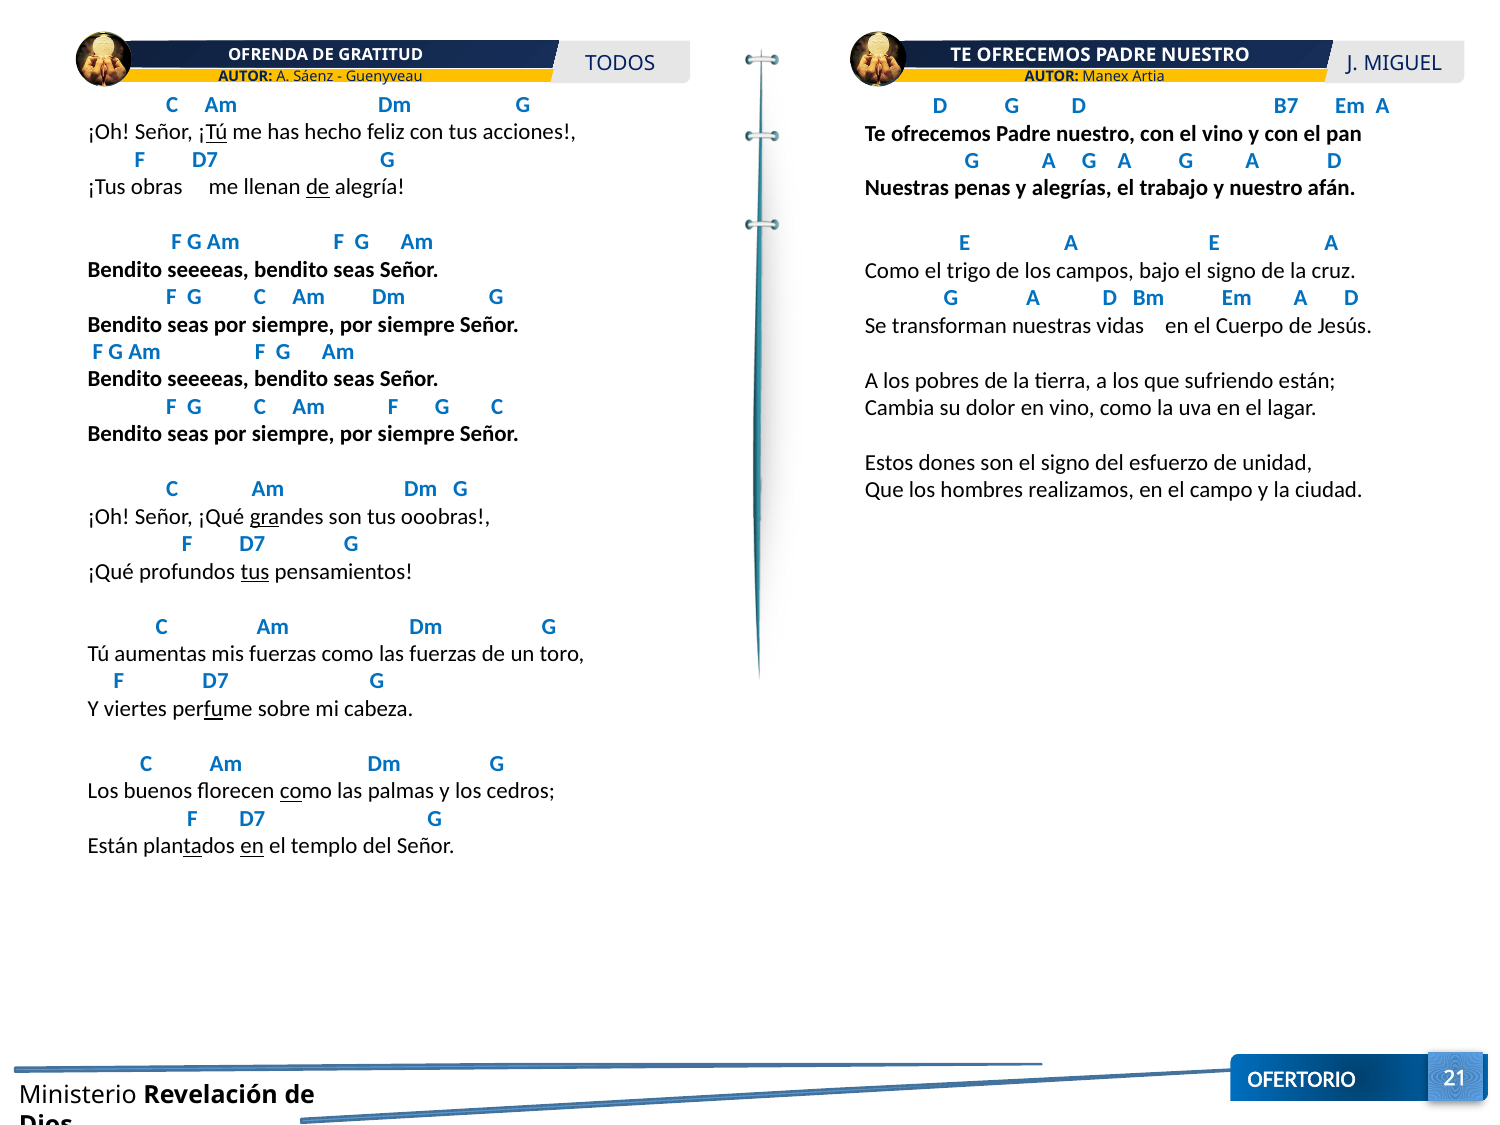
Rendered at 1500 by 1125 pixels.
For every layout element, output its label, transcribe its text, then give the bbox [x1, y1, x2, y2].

text_box [13, 1062, 1043, 1071]
text_box OFRENDA DE GRATITUD [139, 39, 561, 69]
picture [438, 39, 1081, 680]
text_box D G D B7 Em A Te ofrecemos Padre nuestro, con el vino y con el pan G A G A G A D Nuestras penas y alegrías, el trabajo y nuestro afán. E A E A Como el trigo de los campos, bajo el signo de la cruz. G A D Bm Em A D Se transforman nuestras vidas en el Cuerpo de Jesús. A los pobres de la tierra, a los que sufriendo están; Cambia su dolor en vino, como la uva en el lagar. Estos dones son el signo del esfuerzo de unidad, Que los hombres realizamos, en el campo y la ciudad. [849, 83, 1465, 510]
text_box OFERTORIO [1228, 1052, 1424, 1103]
slide_number 21 [1428, 1052, 1483, 1101]
text_box J. MIGUEL [1323, 39, 1466, 85]
text_box AUTOR: Manex Artia [913, 67, 1330, 84]
text_box TODOS [549, 39, 692, 85]
picture [849, 31, 907, 87]
text_box [389, 1068, 1228, 1120]
text_box C Am Dm G ¡Oh! Señor, ¡Tú me has hecho feliz con tus acciones!, F D7 G ¡Tus obras me llenan de alegría! F G Am F G Am Bendito seeeeas, bendito seas Señor. F G C Am Dm G Bendito seas por siempre, por siempre Señor. F G Am F G Am Bendito seeeeas, bendito seas Señor. F G C Am F G C Bendito seas por siempre, por siempre Señor. C Am Dm G ¡Oh! Señor, ¡Qué grandes son tus ooobras!, F D7 G ¡Qué profundos tus pensamientos! C Am Dm G Tú aumentas mis fuerzas como las fuerzas de un toro, F D7 G Y viertes perfume sobre mi cabeza. C Am Dm G Los buenos florecen como las palmas y los cedros; F D7 G Están plantados en el templo del Señor. [72, 82, 726, 894]
text_box AUTOR: A. Sáenz - Guenyveau [139, 67, 555, 84]
text_box TE OFRECEMOS PADRE NUESTRO [913, 39, 1335, 69]
text_box Ministerio Revelación de Dios [3, 1070, 389, 1125]
picture [75, 31, 132, 87]
